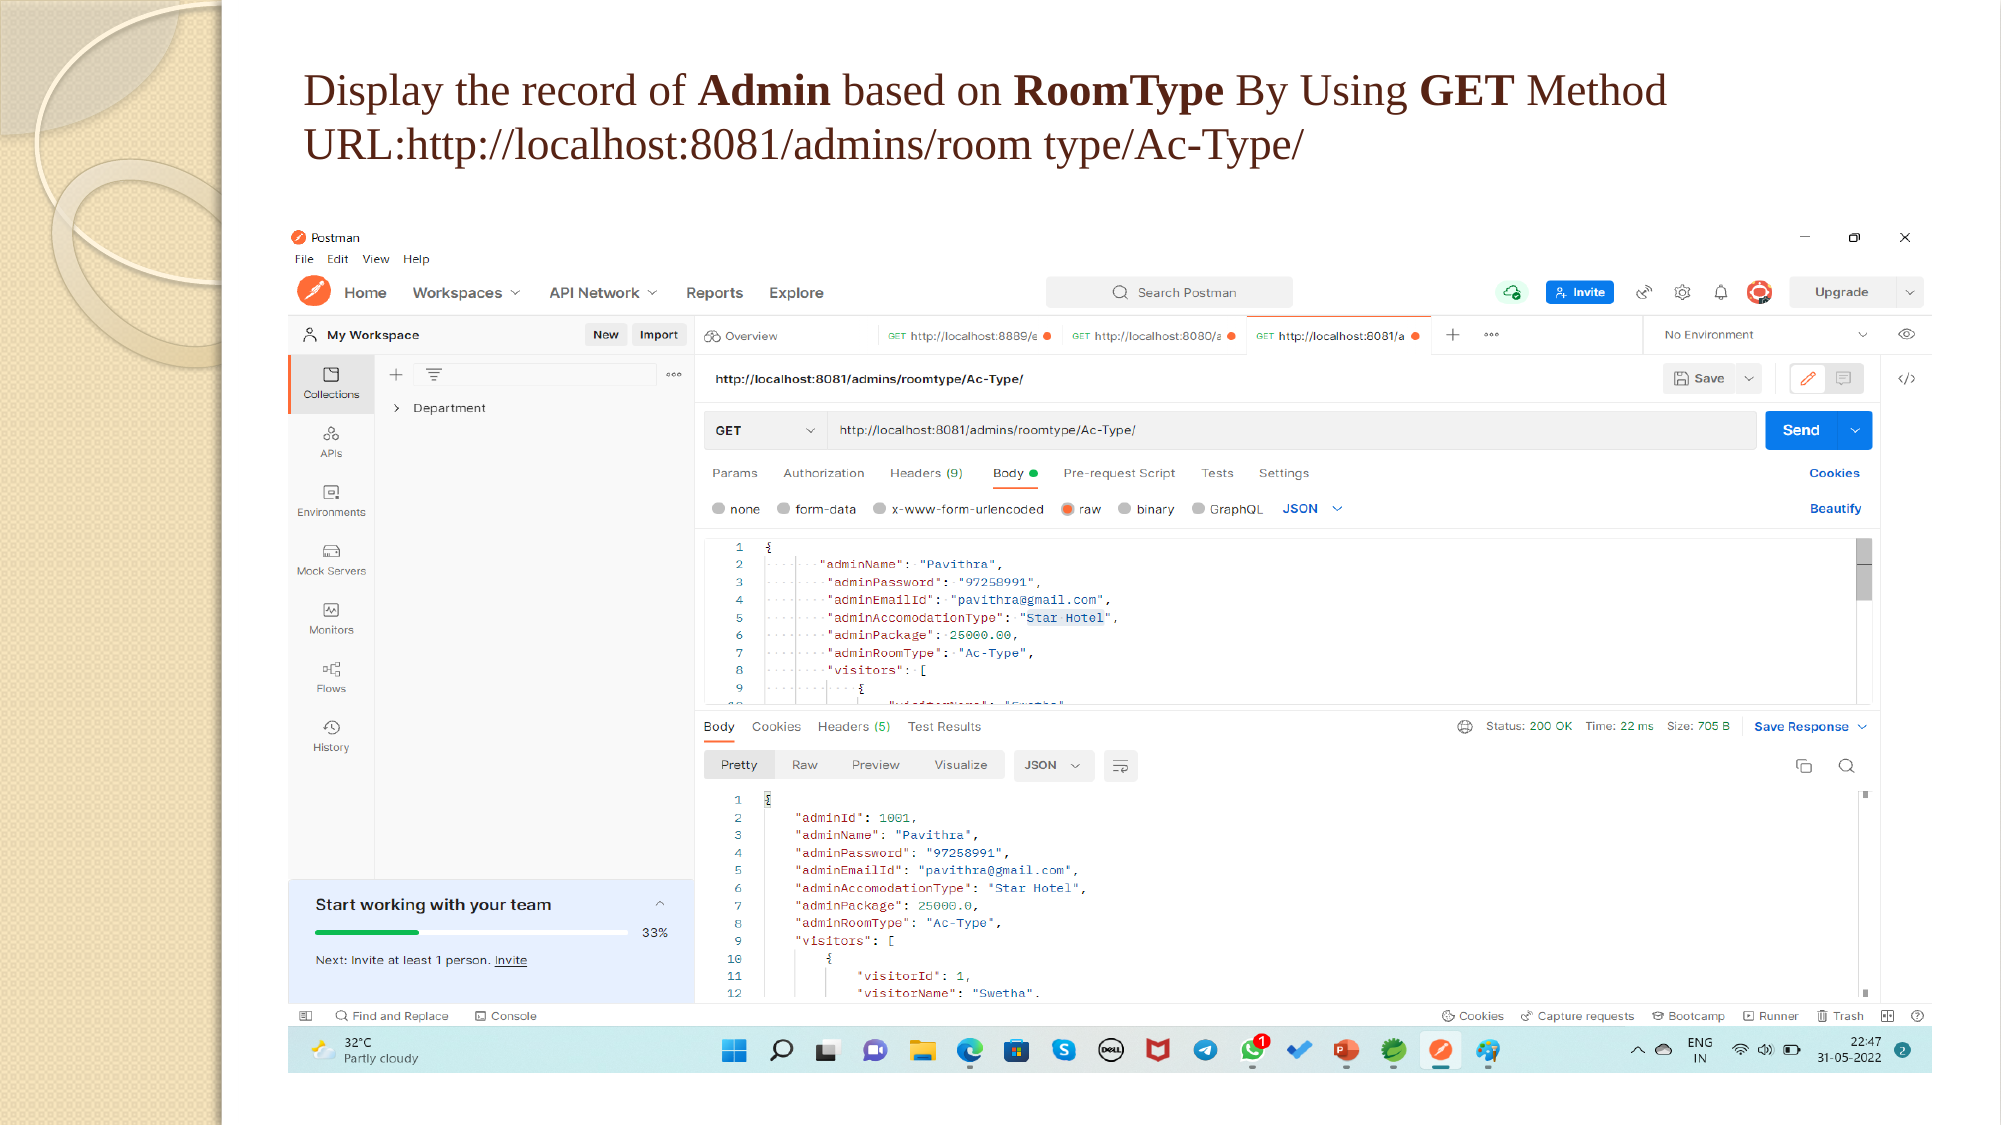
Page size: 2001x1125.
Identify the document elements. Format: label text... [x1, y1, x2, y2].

title Display the record of Admin based on RoomType By Using GET Method URL:http://localhost:8081/admins/room type/Ac-Type/ [288, 52, 1863, 176]
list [288, 225, 1932, 1073]
